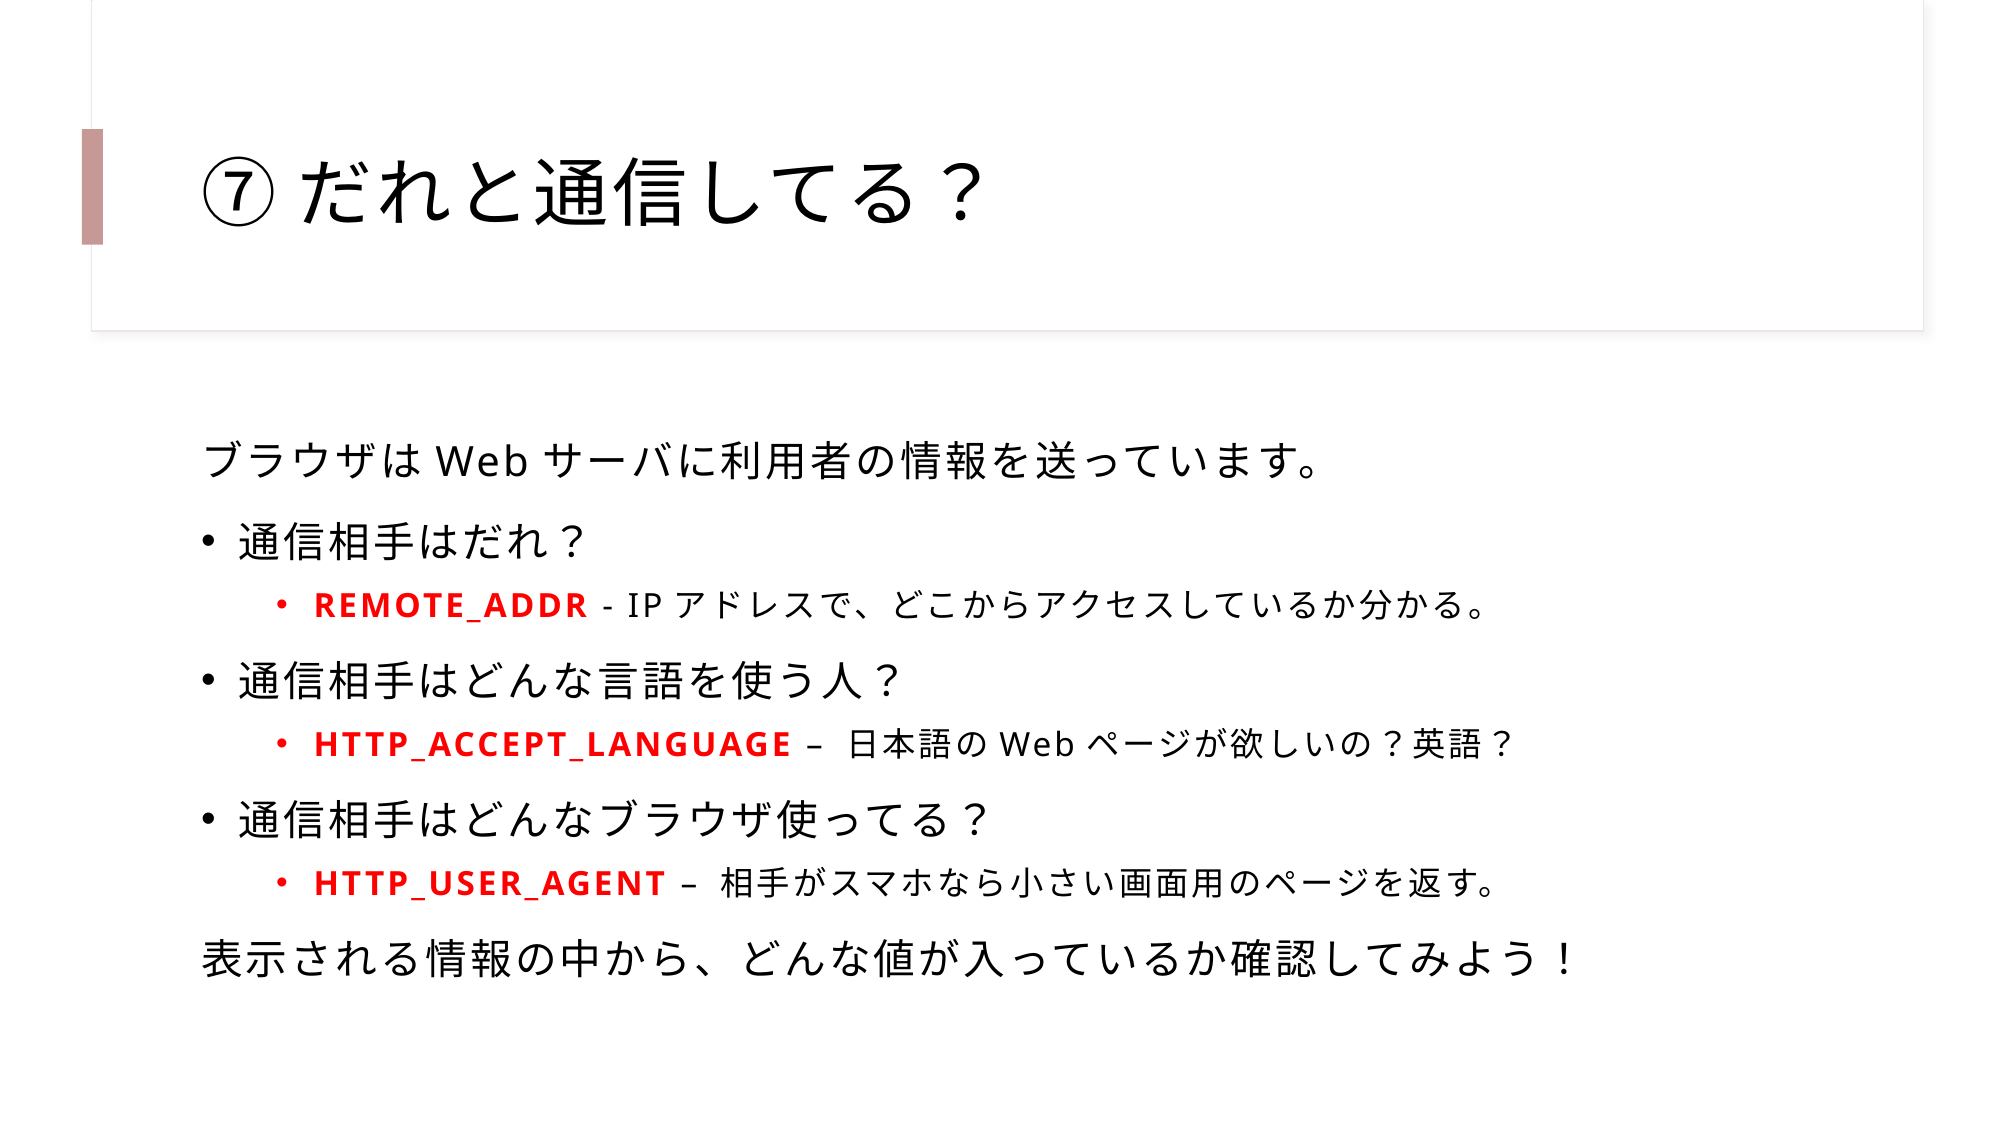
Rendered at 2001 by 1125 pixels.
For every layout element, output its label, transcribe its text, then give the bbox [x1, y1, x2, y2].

title ⑦だれと通信してる？ [183, 90, 1851, 284]
list ブラウザはWebサーバに利用者の情報を送っています。 通信相手はだれ？ REMOTE_ADDR - IPアドレスで、どこからアクセスしているか分かる。 通信相手はどんな言語を使う人？ HTTP_ACCEPT_LANGUAGE – 日本語のWebページが欲しいの？英語？ 通信相手はどんなブラウザ使ってる？ HTTP_USER_AGENT – 相手がスマホなら小さい画面用のページを返す。 表示される情報の中から、どんな値が入っているか確認してみよう！ [183, 406, 1851, 1013]
